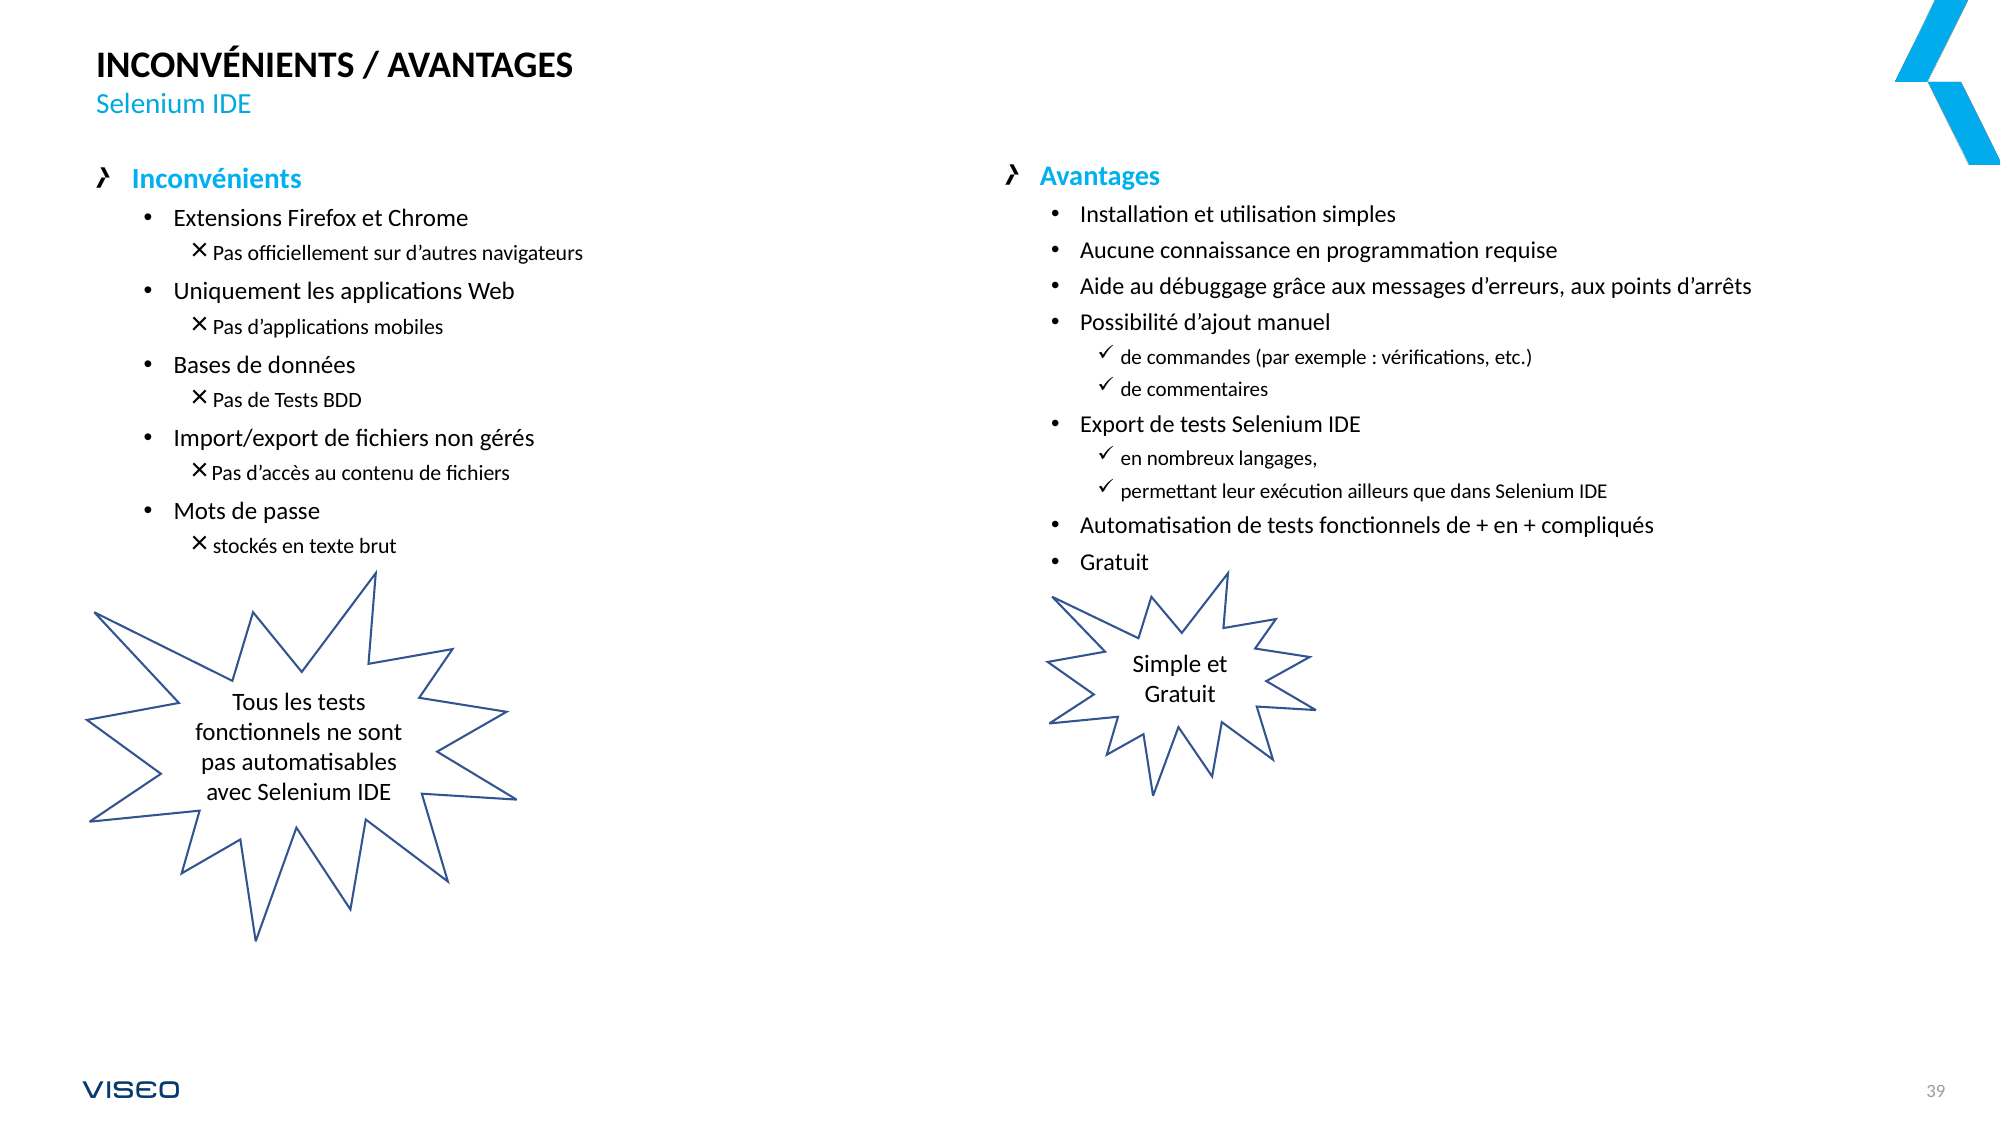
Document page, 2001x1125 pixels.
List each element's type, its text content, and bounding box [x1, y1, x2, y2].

list Avantages Installation et utilisation simples Aucune connaissance en programmation requise Aide au débuggage grâce aux messages d’erreurs, aux points d’arrêts Possibilité d’ajout manuel de commandes (par exemple : vérifications, etc.) de commentaires Export de tests Selenium IDE en nombreux langages, permettant leur exécution ailleurs que dans Selenium IDE Automatisation de tests fonctionnels de + en + compliqués Gratuit [990, 153, 1961, 586]
title Inconvénients / Avantages [81, 15, 1875, 84]
list Selenium IDE [81, 84, 1875, 156]
picture [1005, 164, 1019, 185]
picture [72, 1073, 189, 1106]
slide_number 39 [1838, 1073, 1961, 1107]
text_box Tous les tests fonctionnels ne sont pas automatisables avec Selenium IDE [84, 569, 518, 942]
picture [96, 167, 110, 188]
text_box Simple et Gratuit [1045, 569, 1317, 797]
text_box Inconvénients Extensions Firefox et Chrome × Pas officiellement sur d’autres navigateurs Uniquement les applications Web × Pas d’applications mobiles Bases de données × Pas de Tests BDD Import/export de fichiers non gérés × Pas d’accès au contenu de fichiers Mots de passe × stockés en texte brut [81, 155, 953, 946]
picture [1893, 0, 2001, 167]
picture [1929, 0, 2001, 159]
